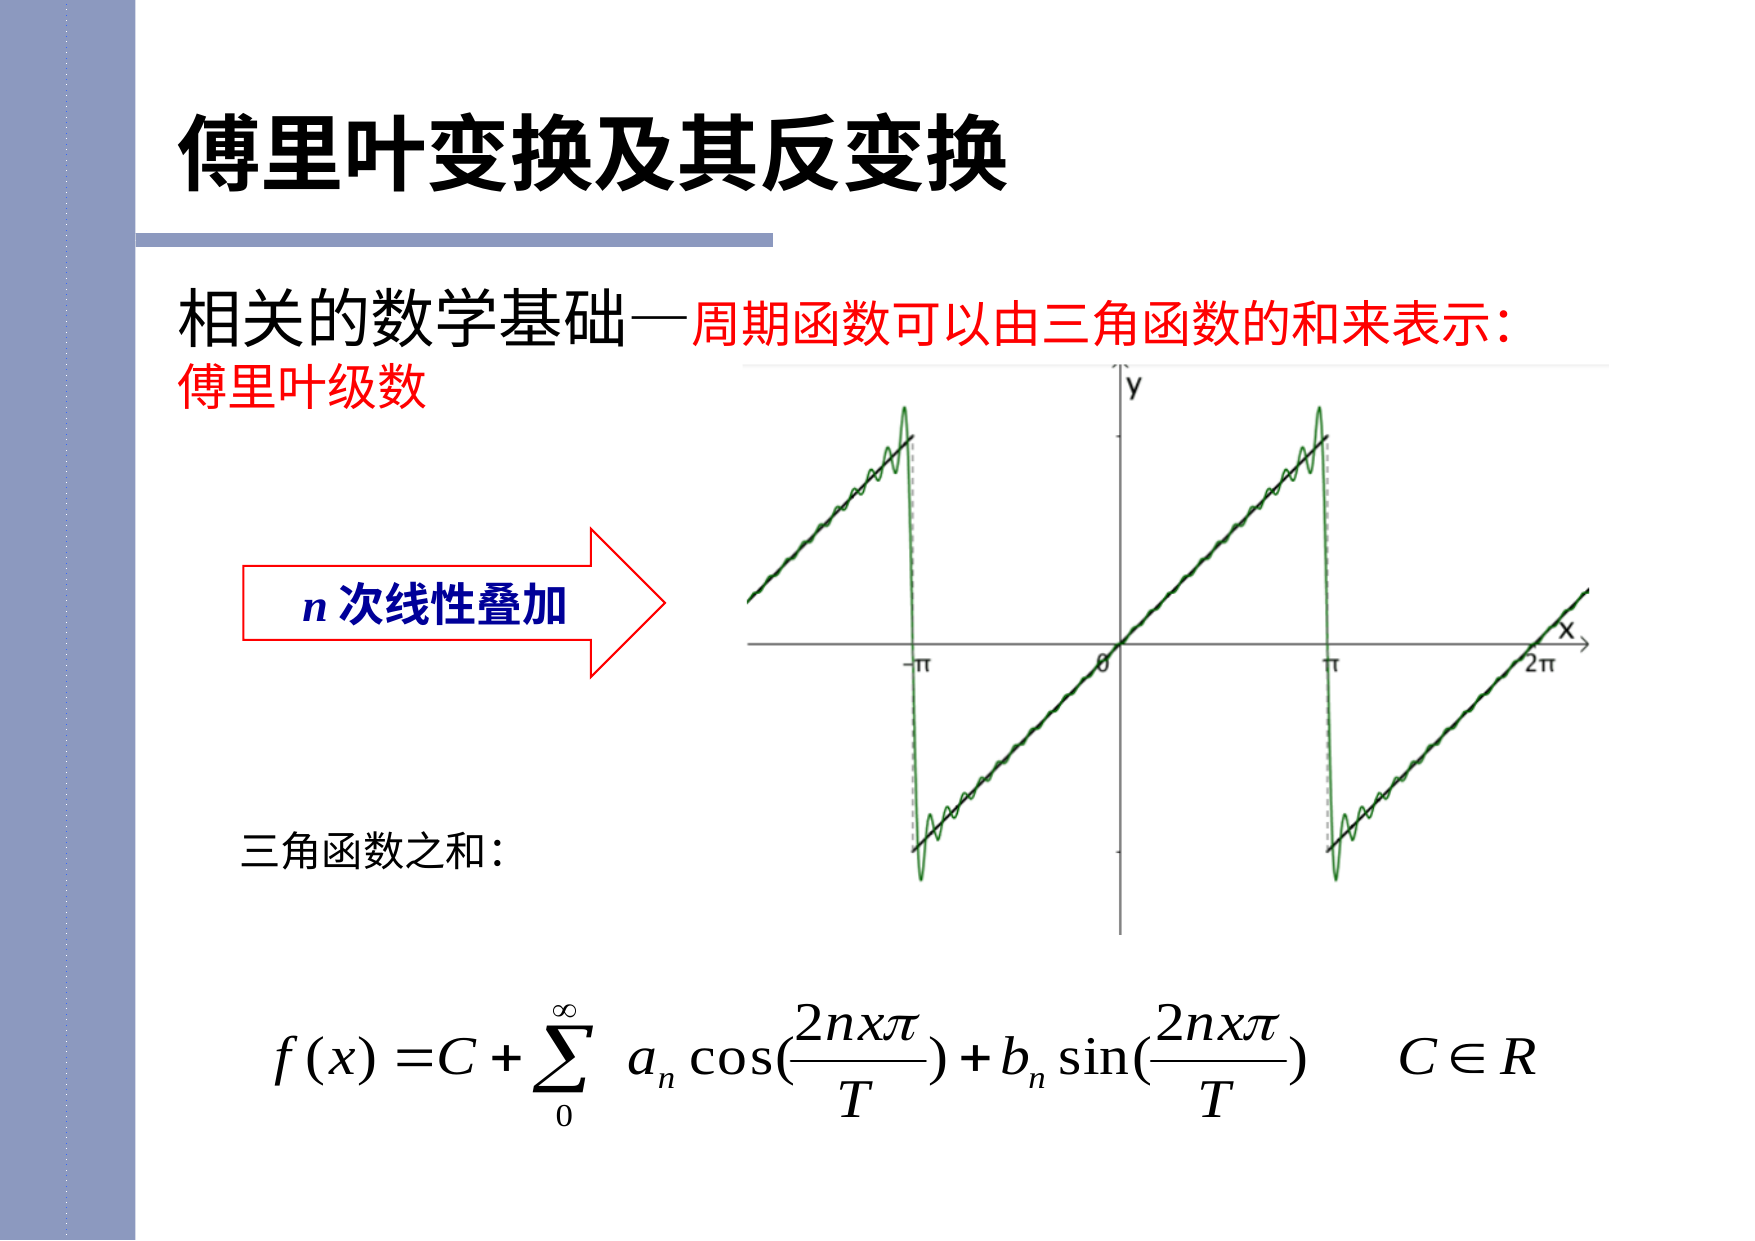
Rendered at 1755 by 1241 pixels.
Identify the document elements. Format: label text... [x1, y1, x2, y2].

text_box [1380, 983, 1549, 1139]
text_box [0, 0, 1380, 1240]
picture [1380, 360, 1609, 935]
text_box 相关的数学基础—周期函数可以由三角函数的和来表示： 傅里叶级数 [1380, 270, 1680, 423]
